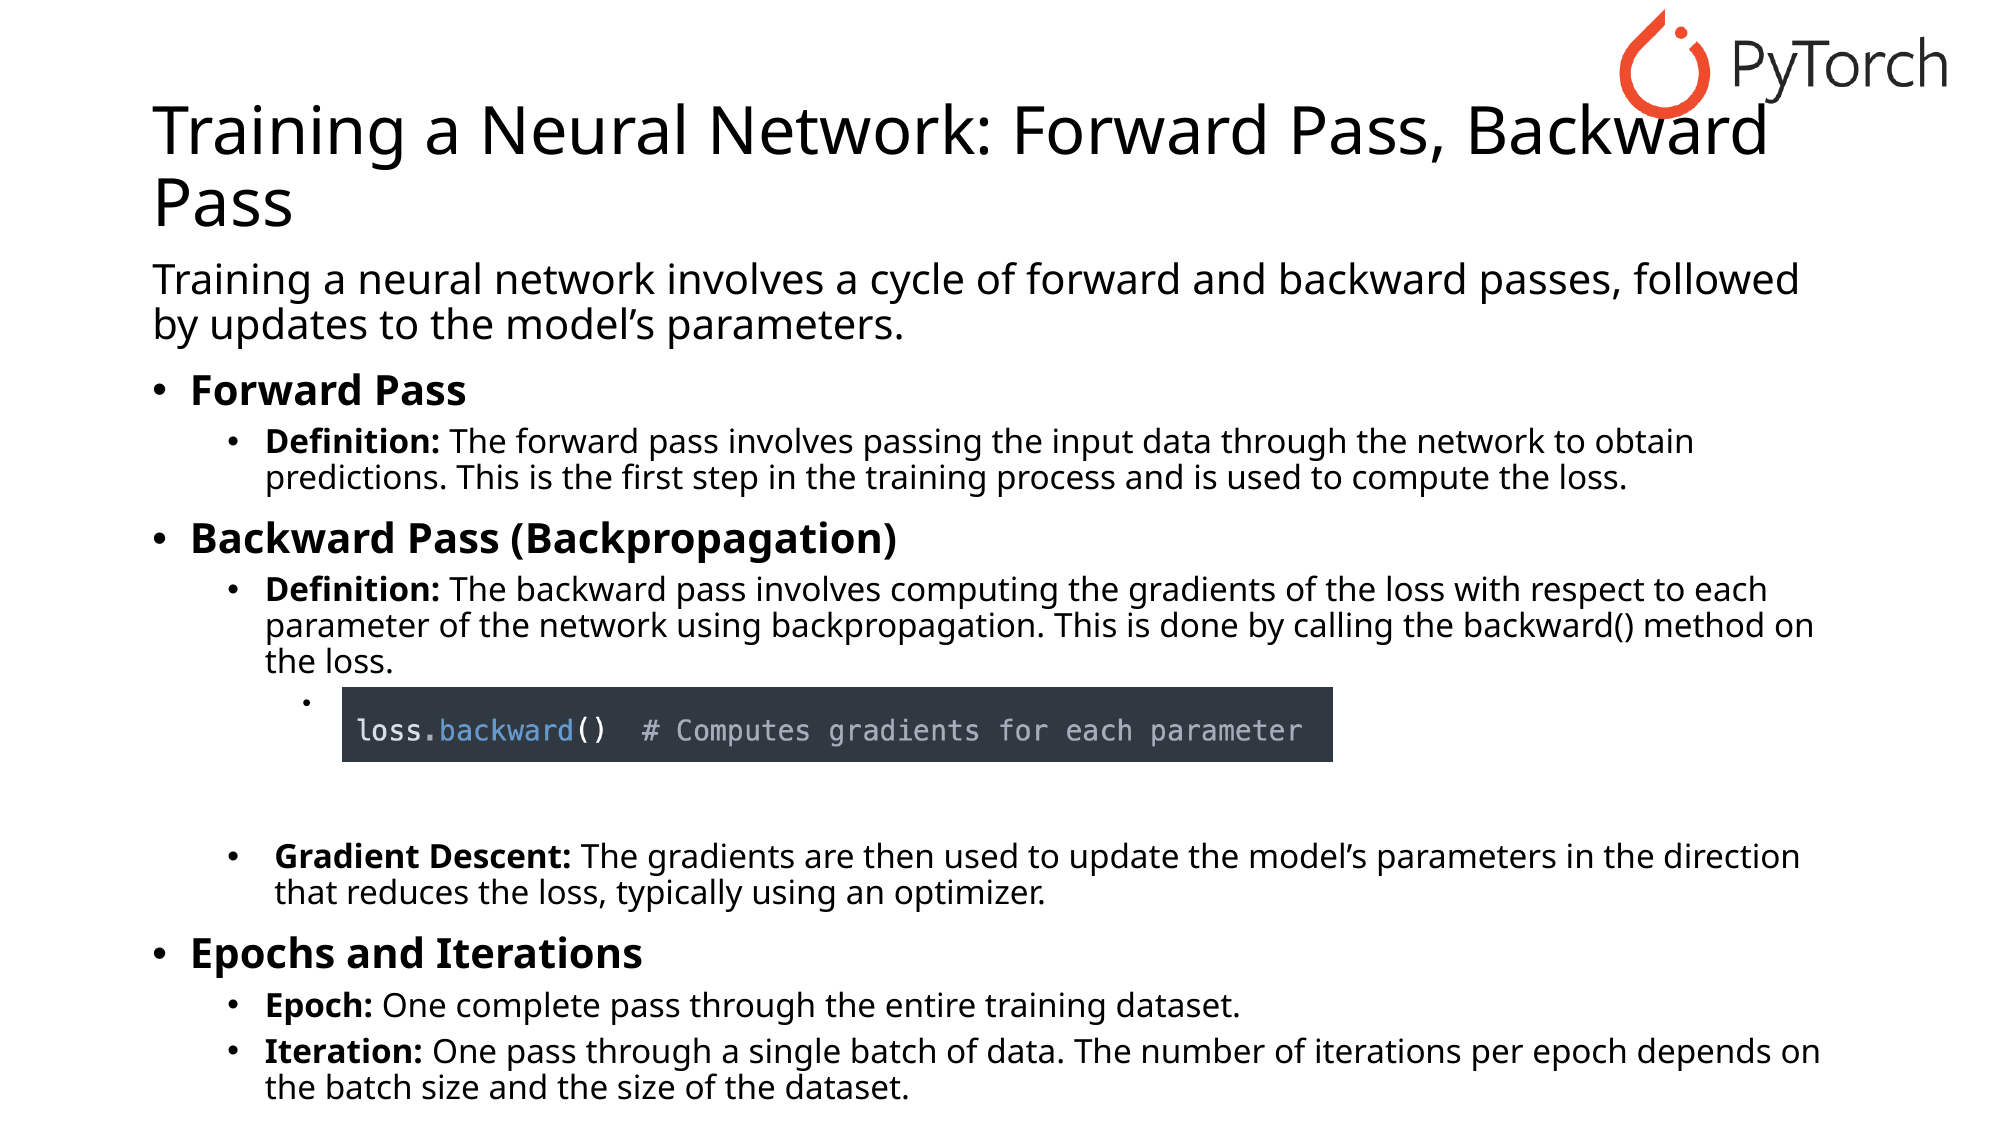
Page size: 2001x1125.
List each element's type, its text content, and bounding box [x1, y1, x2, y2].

list Training a neural network involves a cycle of forward and backward passes, followed by updates to the model’s parameters. Forward Pass Definition: The forward pass involves passing the input data through the network to obtain predictions. This is the first step in the training process and is used to compute the loss. Backward Pass (Backpropagation) Definition: The backward pass involves computing the gradients of the loss with respect to each parameter of the network using backpropagation. This is done by calling the backward() method on the loss. Example: Gradient Descent: The gradients are then used to update the model’s parameters in the direction that reduces the loss, typically using an optimizer. Epochs and Iterations Epoch: One complete pass through the entire training dataset. Iteration: One pass through a single batch of data. The number of iterations per epoch depends on the batch size and the size of the dataset. [137, 251, 1863, 1009]
picture [341, 687, 1334, 762]
title Training a Neural Network: Forward Pass, Backward Pass [137, 59, 1863, 251]
picture [1596, 0, 1970, 157]
